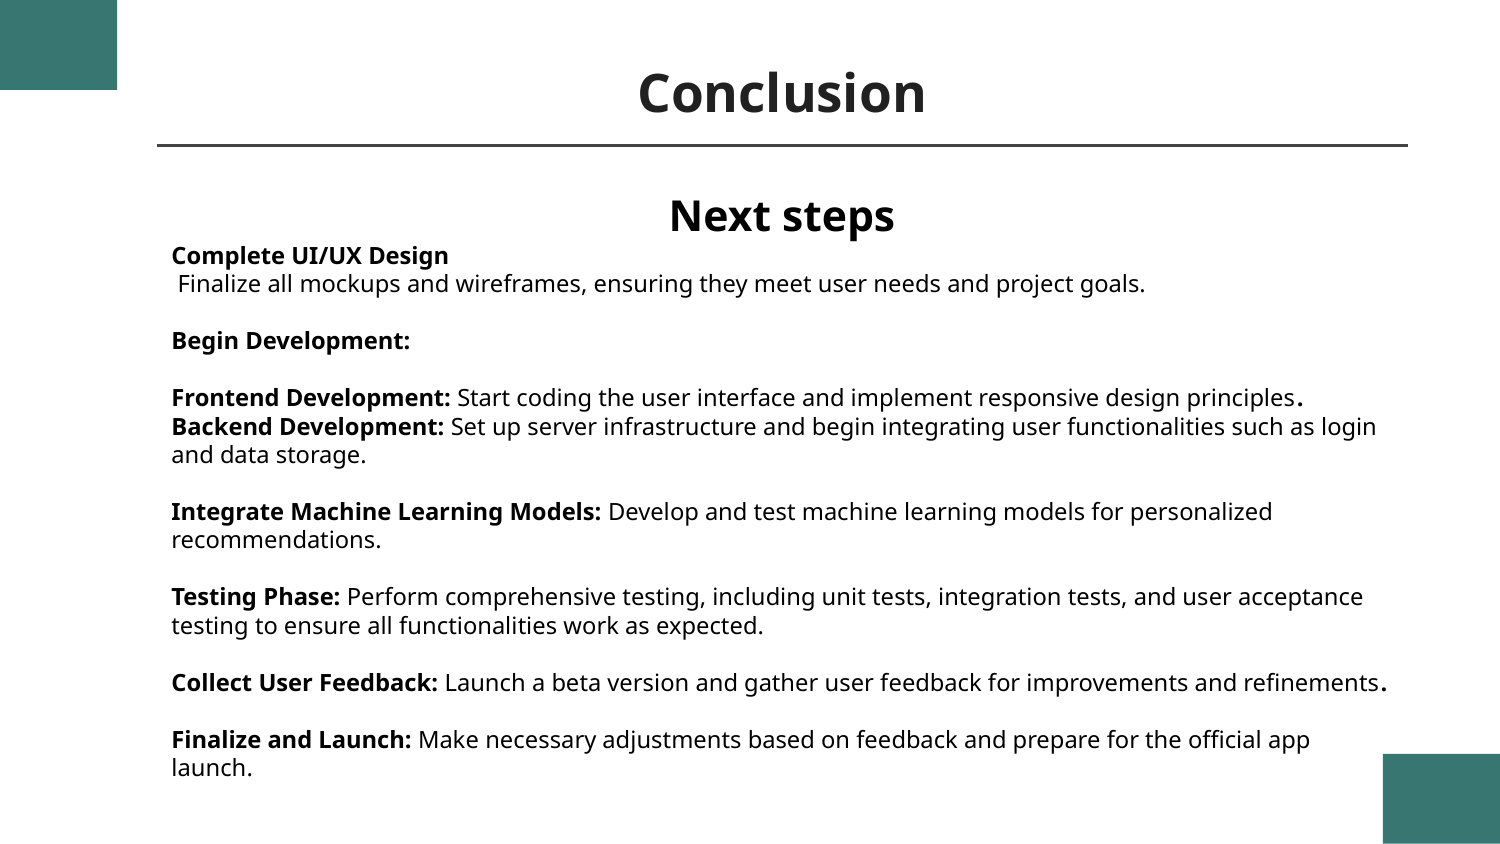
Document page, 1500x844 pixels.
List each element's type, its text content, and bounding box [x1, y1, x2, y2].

text_box Next steps Complete UI/UX Design Finalize all mockups and wireframes, ensuring they meet user needs and project goals. Begin Development: Frontend Development: Start coding the user interface and implement responsive design principles. Backend Development: Set up server infrastructure and begin integrating user functionalities such as login and data storage. Integrate Machine Learning Models: Develop and test machine learning models for personalized recommendations. Testing Phase: Perform comprehensive testing, including unit tests, integration tests, and user acceptance testing to ensure all functionalities work as expected. Collect User Feedback: Launch a beta version and gather user feedback for improvements and refinements. Finalize and Launch: Make necessary adjustments based on feedback and prepare for the official app launch. [156, 181, 1408, 799]
title Conclusion [156, 45, 1408, 139]
text_box [0, 0, 118, 90]
text_box [1382, 753, 1500, 844]
